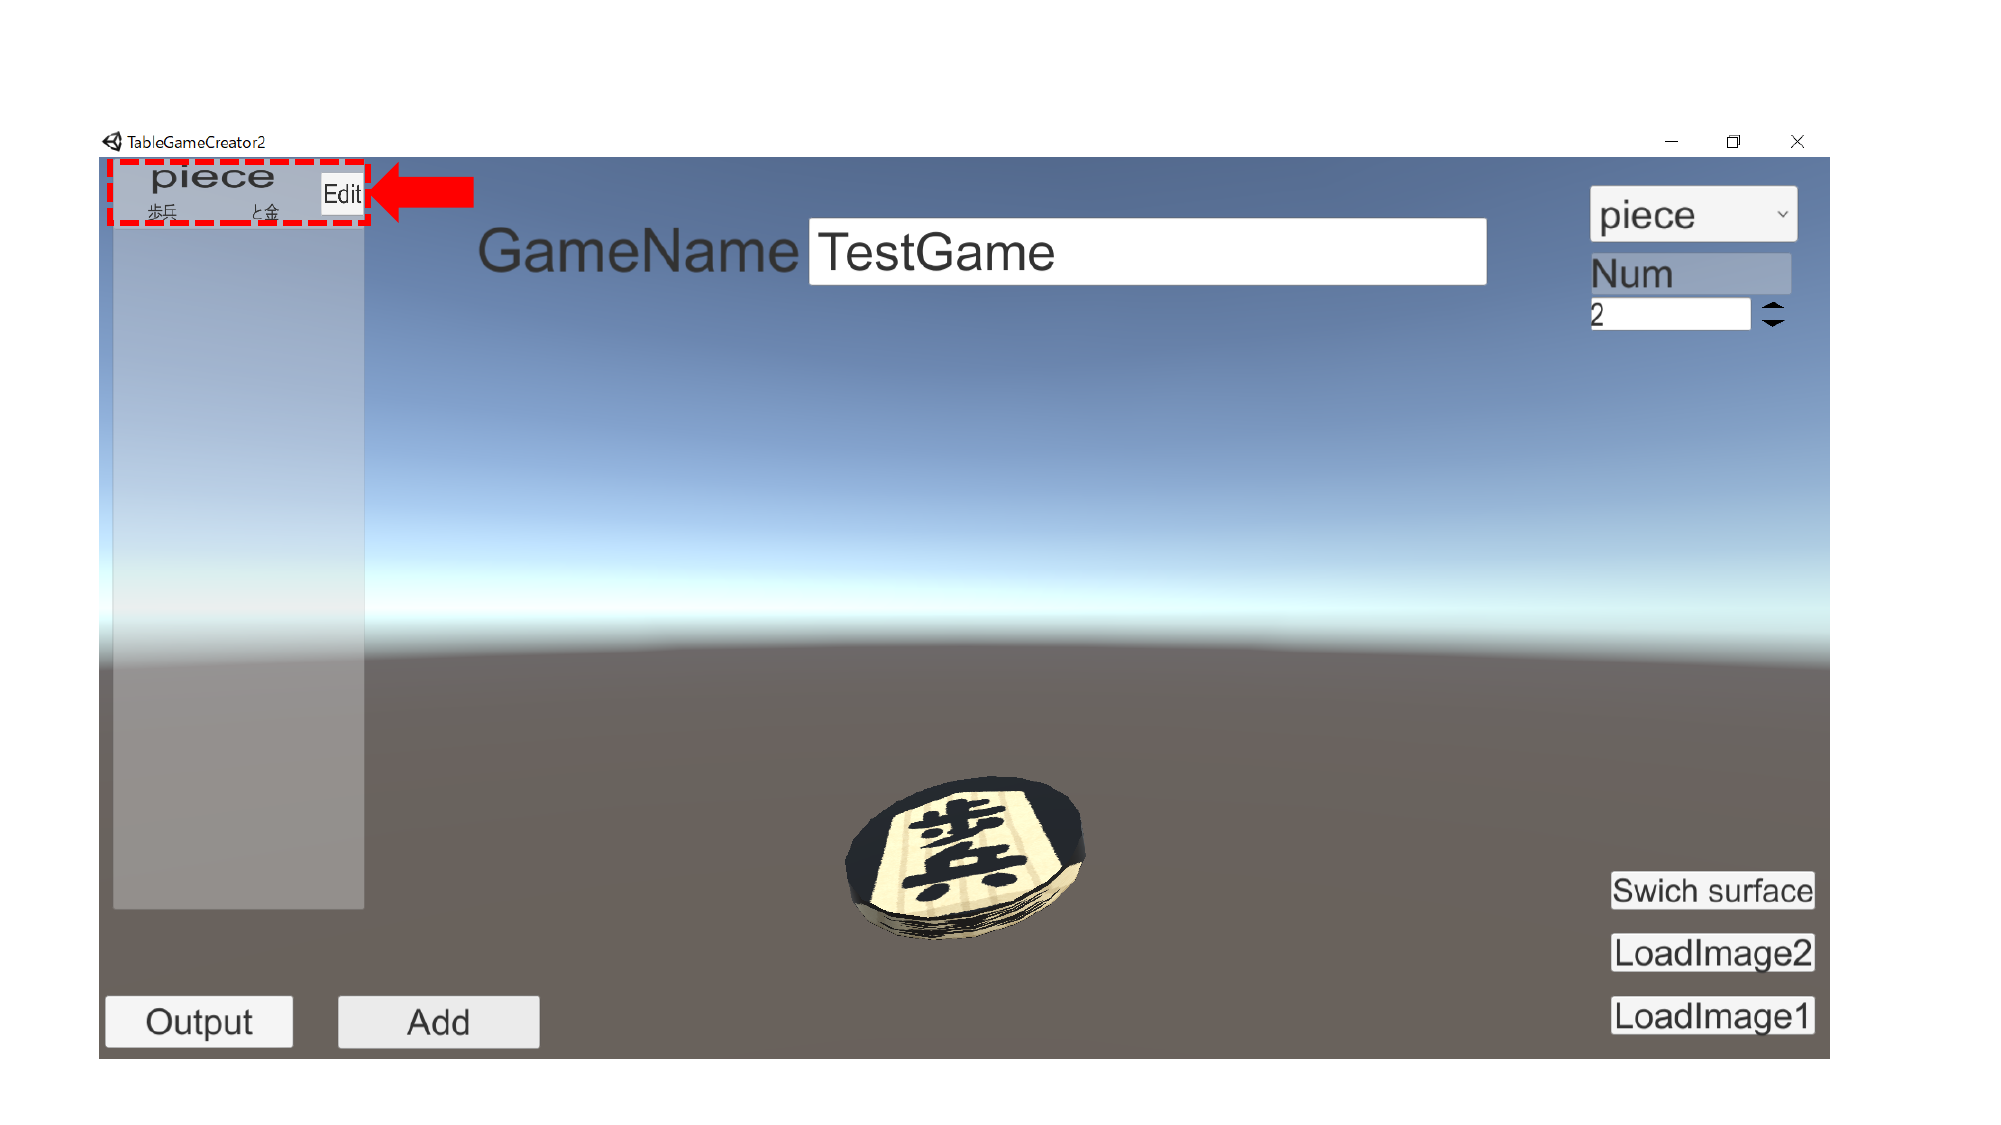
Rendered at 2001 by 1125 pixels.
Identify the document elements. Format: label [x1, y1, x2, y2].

picture [99, 126, 1830, 1059]
